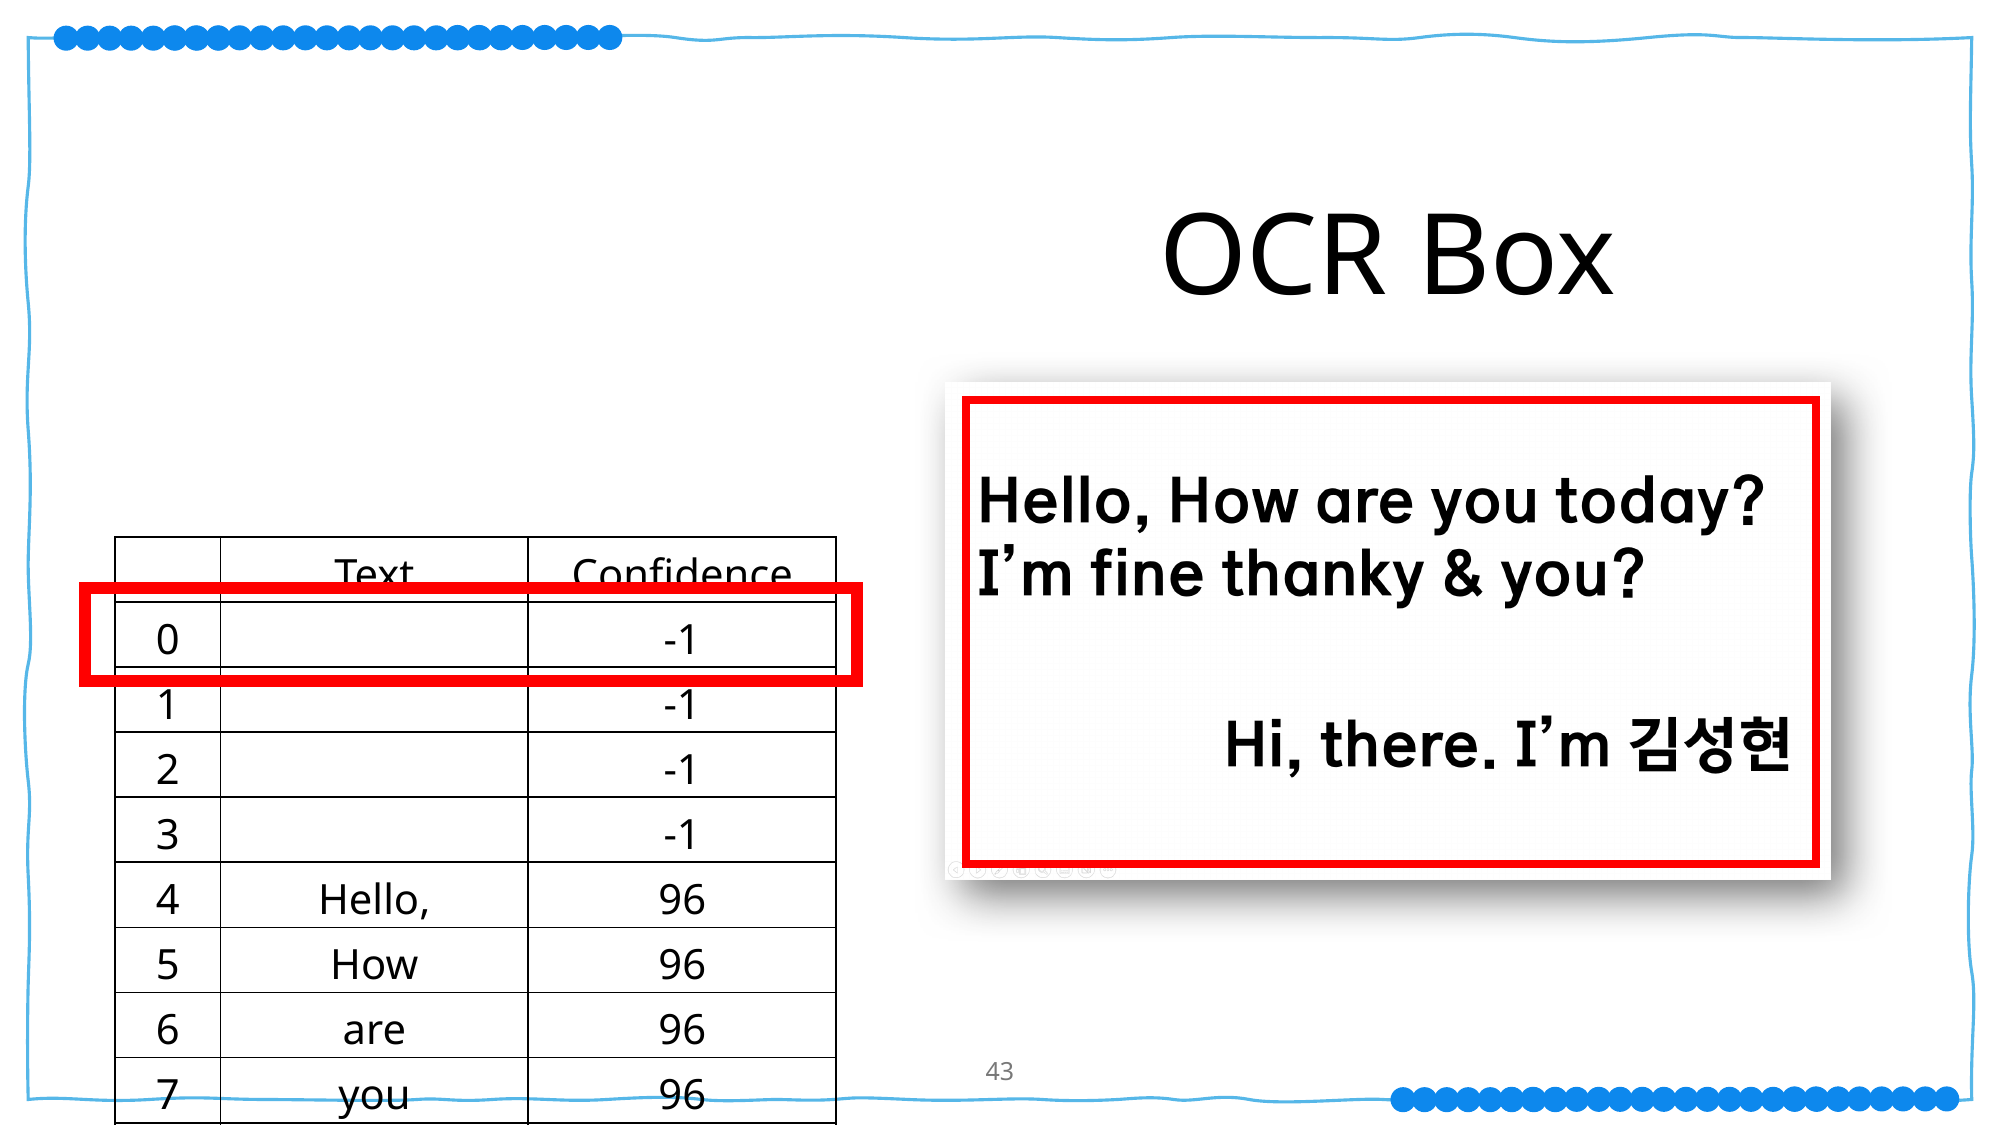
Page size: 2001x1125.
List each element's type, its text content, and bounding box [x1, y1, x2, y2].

text_box [22, 32, 1976, 1104]
table_cell -1 [529, 683, 835, 731]
table_cell 6 [116, 993, 220, 1057]
table_cell 96 [529, 1058, 835, 1122]
table_cell you [221, 1058, 527, 1122]
table_cell -1 [529, 798, 835, 861]
table_cell 7 [116, 1058, 220, 1122]
table_cell How [221, 928, 527, 992]
table_cell are [221, 993, 527, 1057]
table_cell [221, 683, 527, 731]
picture [944, 382, 1831, 881]
table_cell 83 [955, 392, 1858, 908]
table_cell Hello, [221, 863, 527, 927]
table_cell 96 [529, 863, 835, 927]
text_box OCR Box [1144, 174, 1631, 325]
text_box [1389, 1085, 1960, 1113]
table_cell 5 [116, 928, 220, 992]
table_cell 15 [936, 373, 1871, 921]
text_box [83, 586, 859, 683]
table_header Text [221, 538, 527, 586]
text_box 감사합니다 :> [966, 404, 1848, 898]
table_cell -1 [529, 733, 835, 796]
table_cell 2 [116, 733, 220, 796]
table_cell 4 [116, 863, 220, 927]
table_cell 3 [116, 798, 220, 861]
table_cell 1 [116, 683, 220, 731]
table_header [116, 538, 220, 586]
table_cell [221, 733, 527, 796]
table_cell 96 [529, 993, 835, 1057]
table_cell [221, 798, 527, 861]
table_header Confidence [529, 538, 835, 586]
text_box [53, 24, 623, 52]
table_cell 96 [529, 928, 835, 992]
slide_number 42 [1094, 1099, 1225, 1103]
